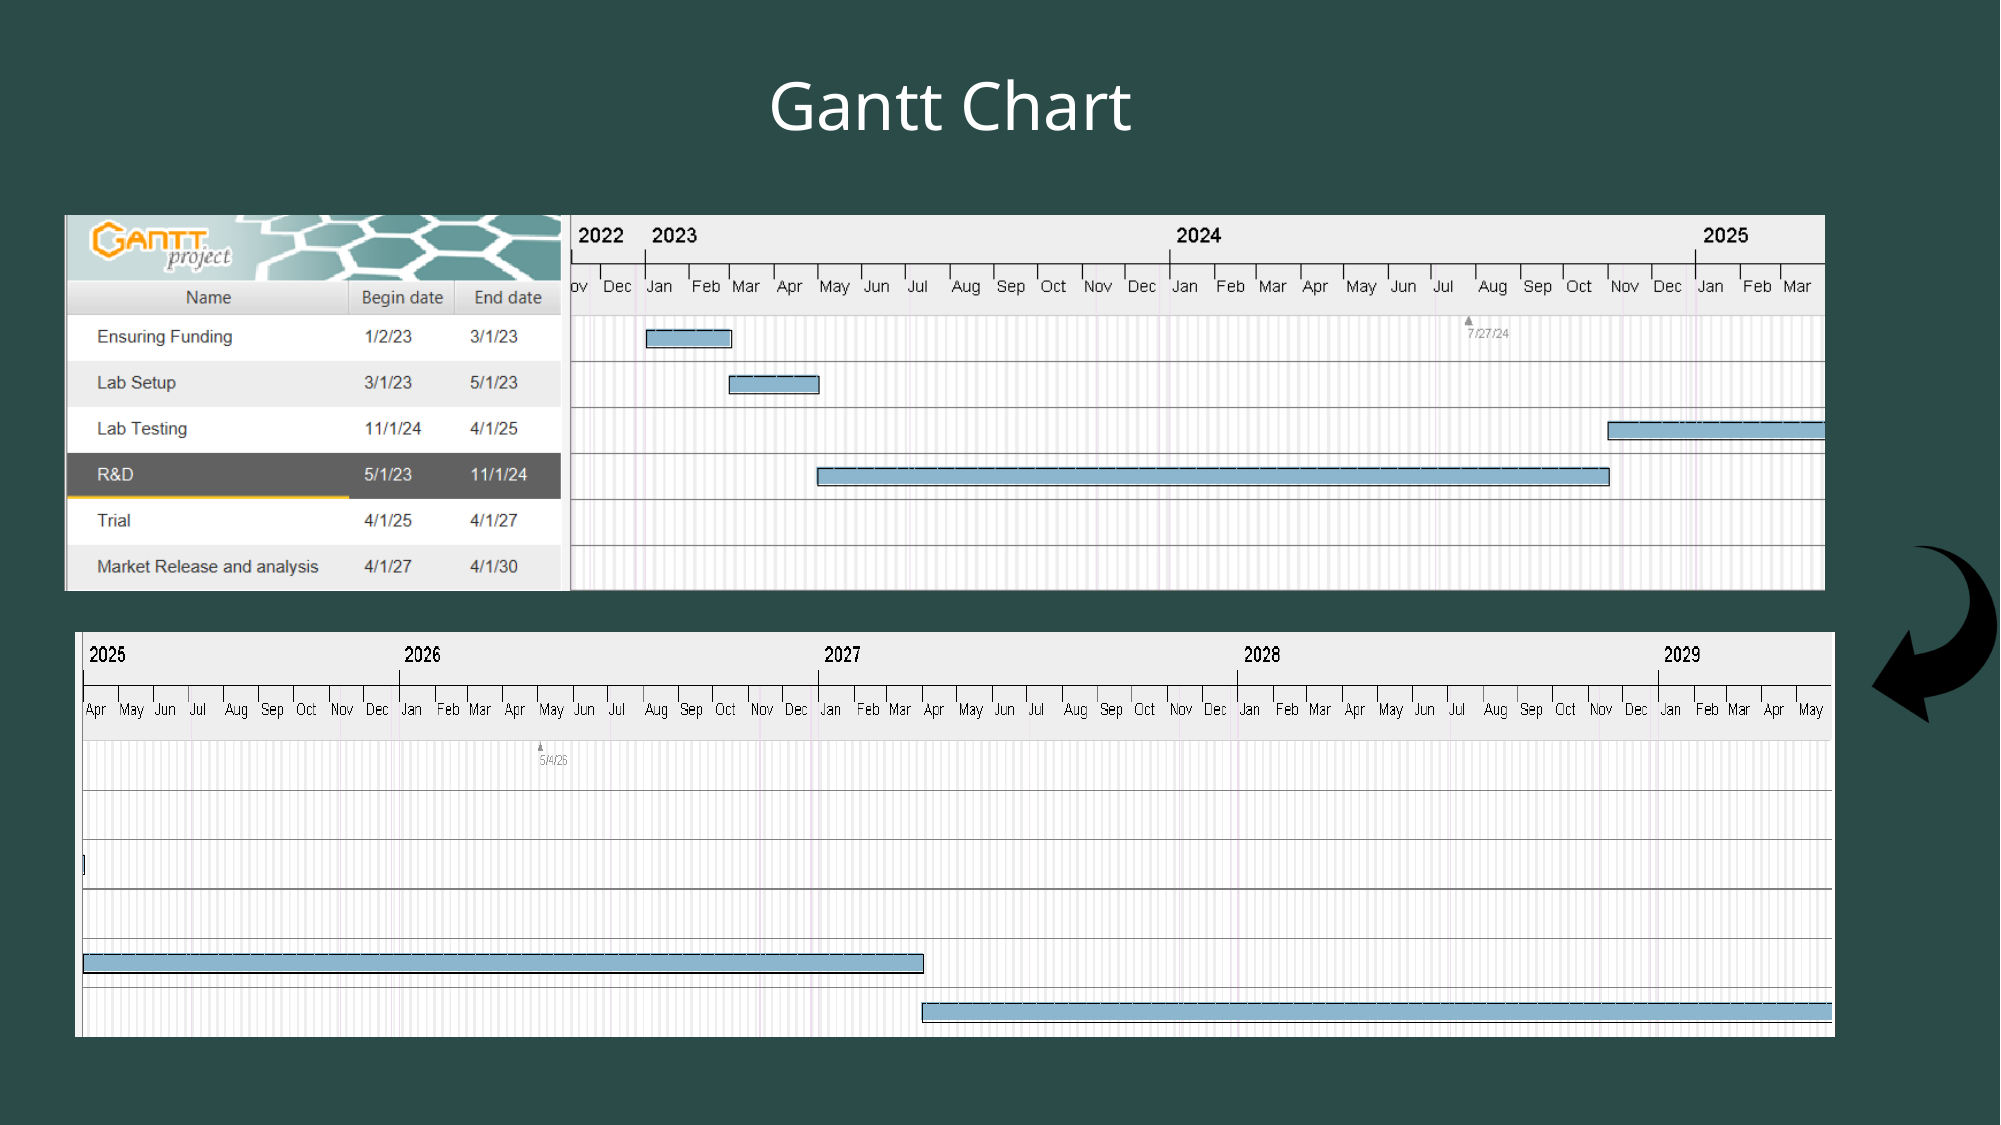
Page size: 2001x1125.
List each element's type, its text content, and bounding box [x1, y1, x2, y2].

picture [74, 521, 2000, 1037]
text_box Gantt Chart [753, 56, 1564, 152]
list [64, 215, 1825, 591]
